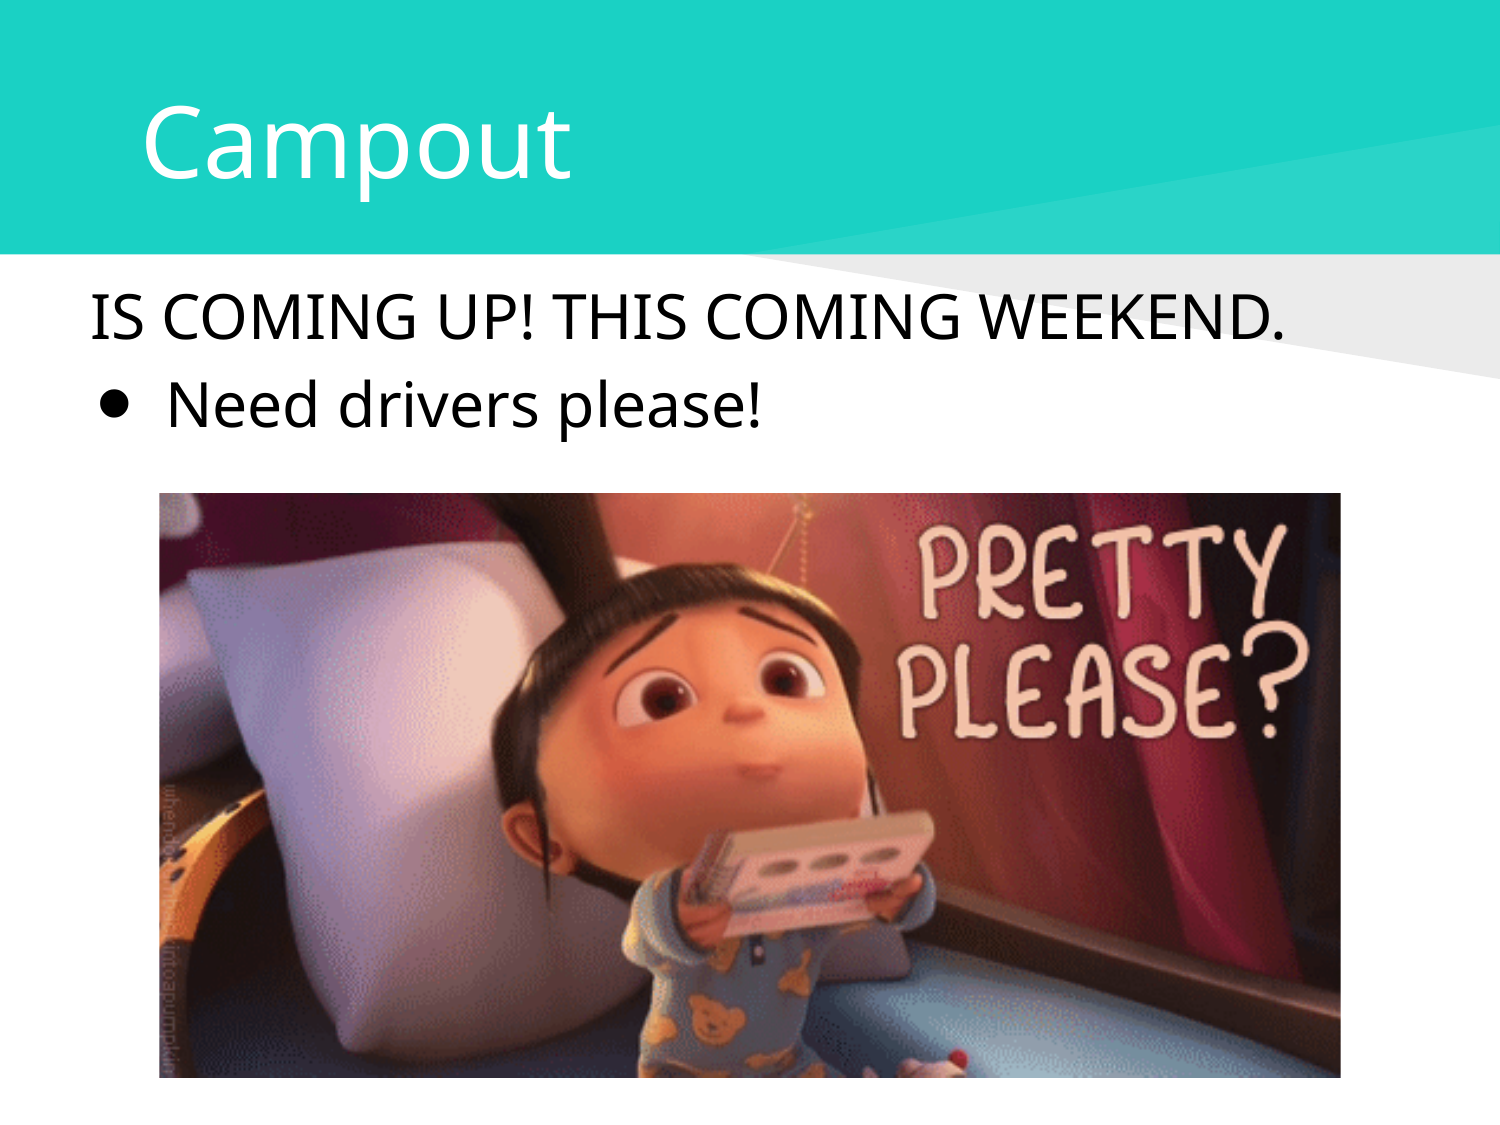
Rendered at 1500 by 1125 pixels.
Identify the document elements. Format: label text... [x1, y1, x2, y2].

title Campout [75, 45, 1425, 233]
list IS COMING UP! THIS COMING WEEKEND. Need drivers please! [75, 262, 1425, 1078]
text_box [159, 493, 1341, 1078]
